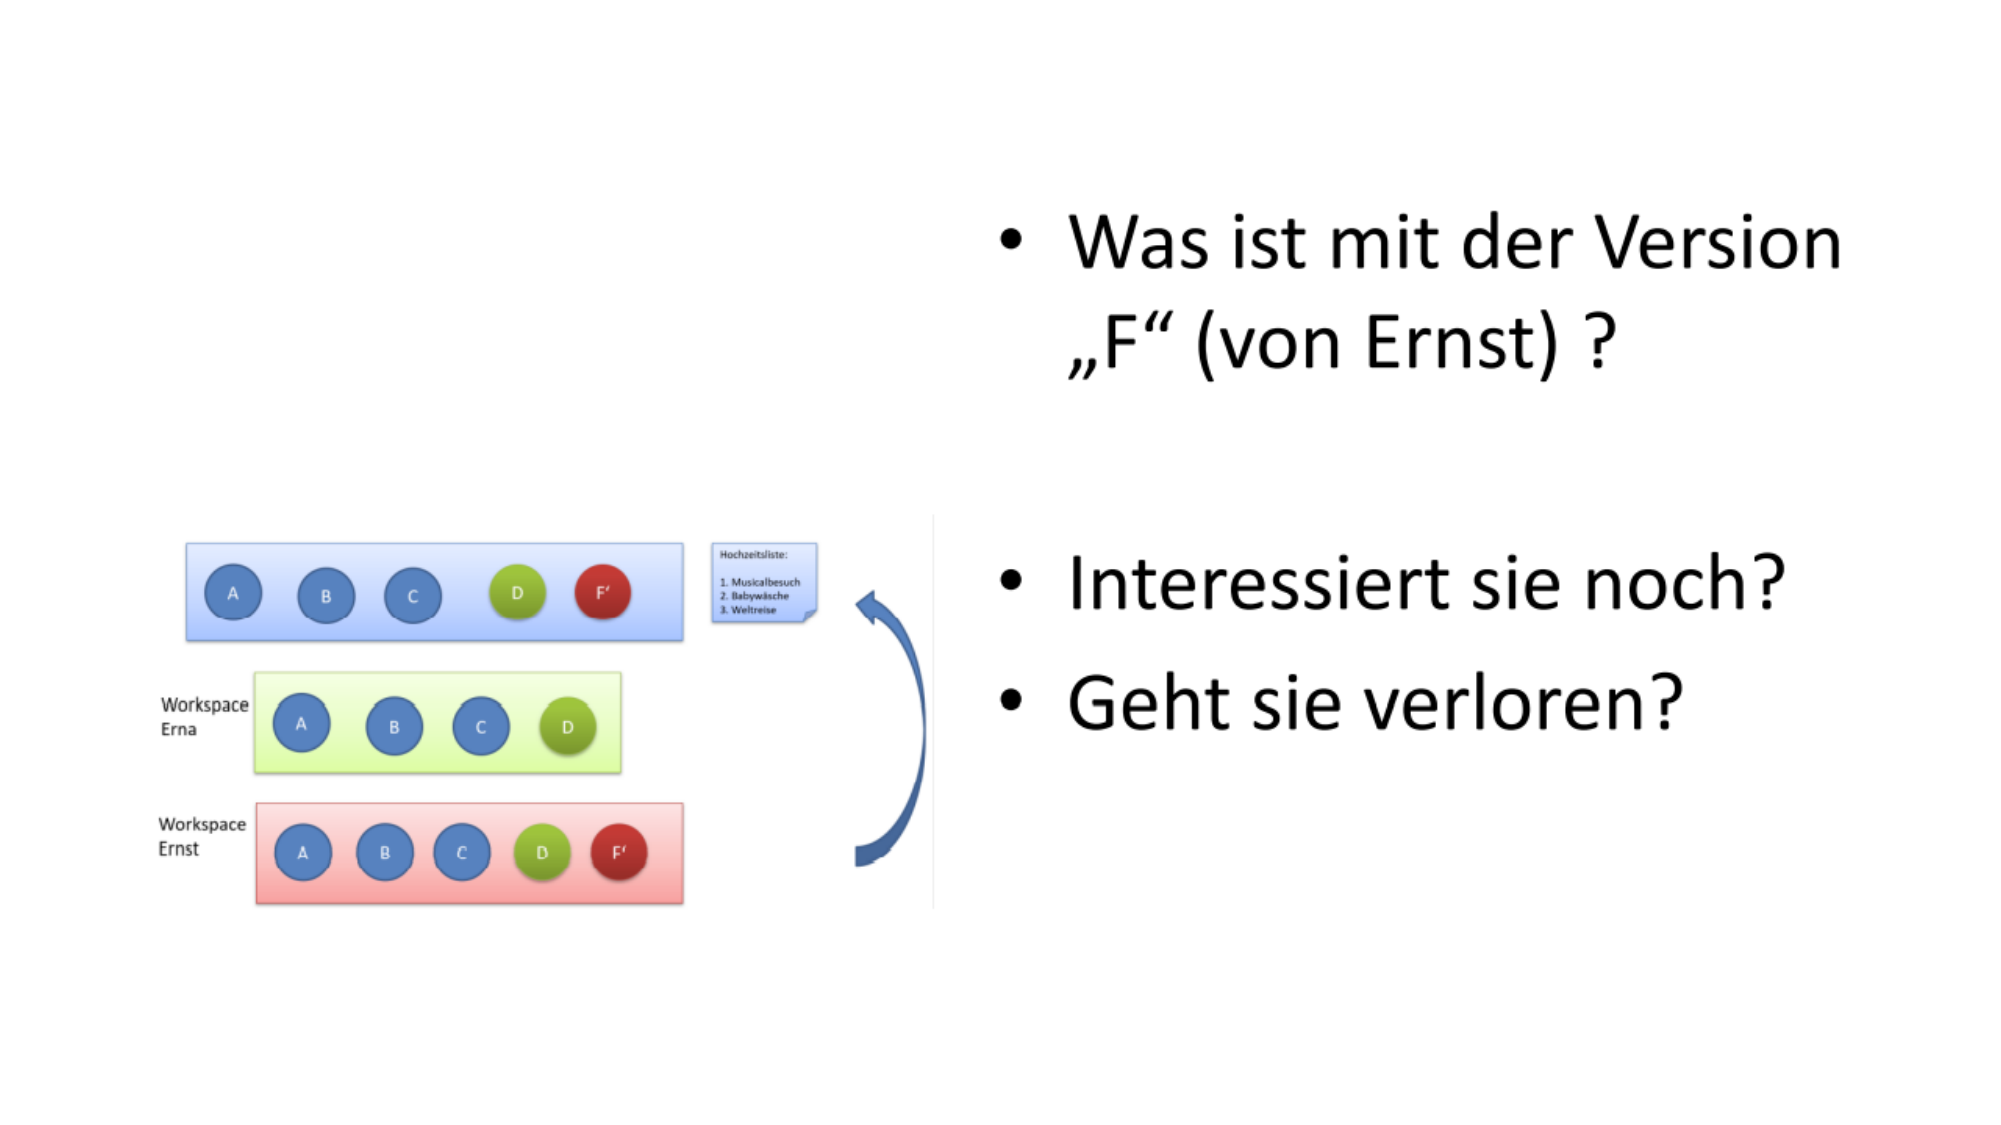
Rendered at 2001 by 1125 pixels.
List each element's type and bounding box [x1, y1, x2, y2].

picture [128, 183, 1872, 942]
